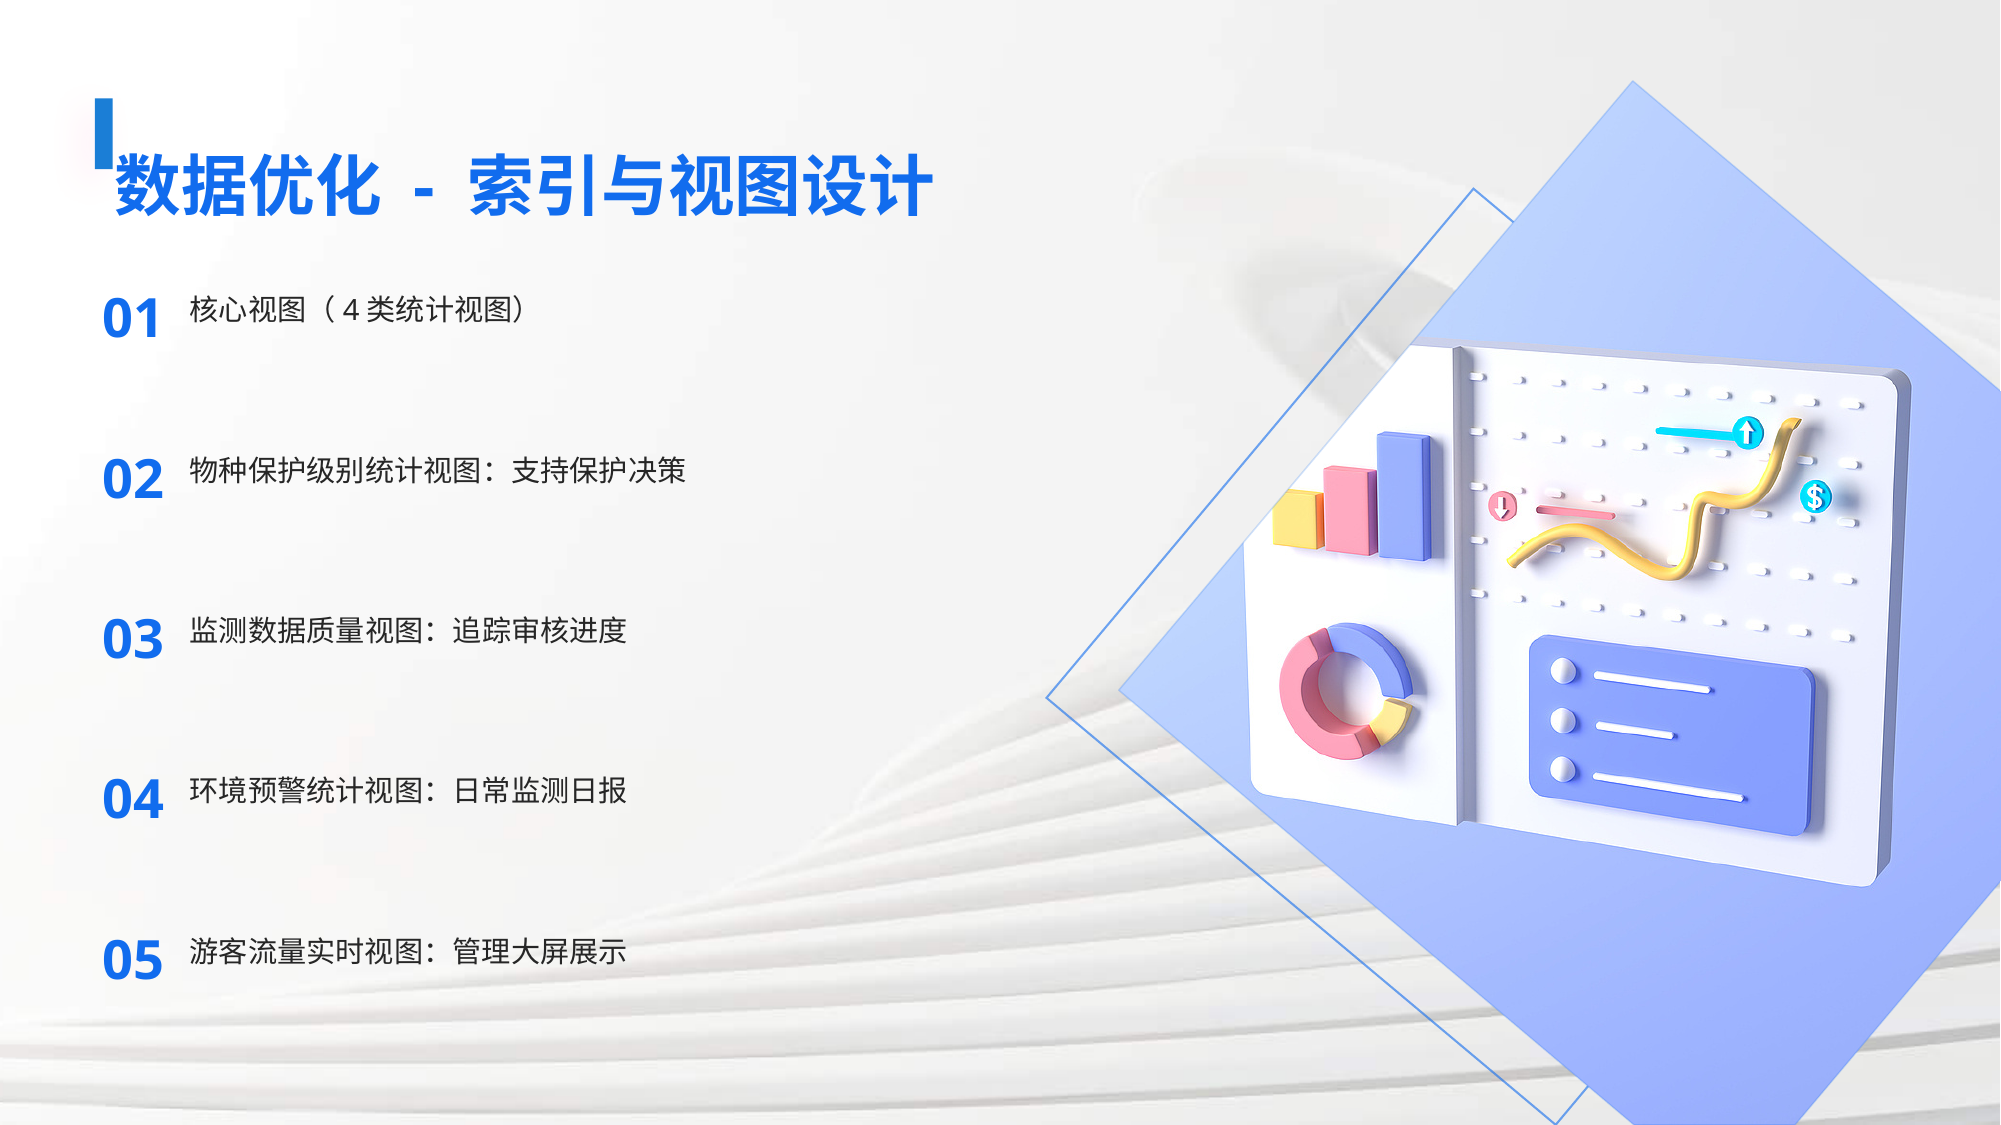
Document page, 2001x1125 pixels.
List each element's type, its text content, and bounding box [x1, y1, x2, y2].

text_box 03 [102, 604, 189, 680]
text_box 环境预警统计视图：日常监测日报 [189, 755, 956, 865]
text_box [104, 273, 957, 1026]
text_box 05 [102, 925, 189, 1001]
picture [0, 0, 2001, 1125]
text_box 核心视图（4类统计视图） [189, 273, 956, 384]
text_box 游客流量实时视图：管理大屏展示 [189, 915, 956, 1025]
text_box 物种保护级别统计视图：支持保护决策 [189, 434, 956, 544]
text_box 01 [102, 283, 189, 359]
text_box [1045, 610, 1118, 760]
text_box 04 [102, 764, 189, 840]
text_box 监测数据质量视图：追踪审核进度 [189, 594, 956, 705]
title 数据优化 - 索引与视图设计 [99, 99, 1118, 225]
text_box 02 [102, 443, 189, 519]
